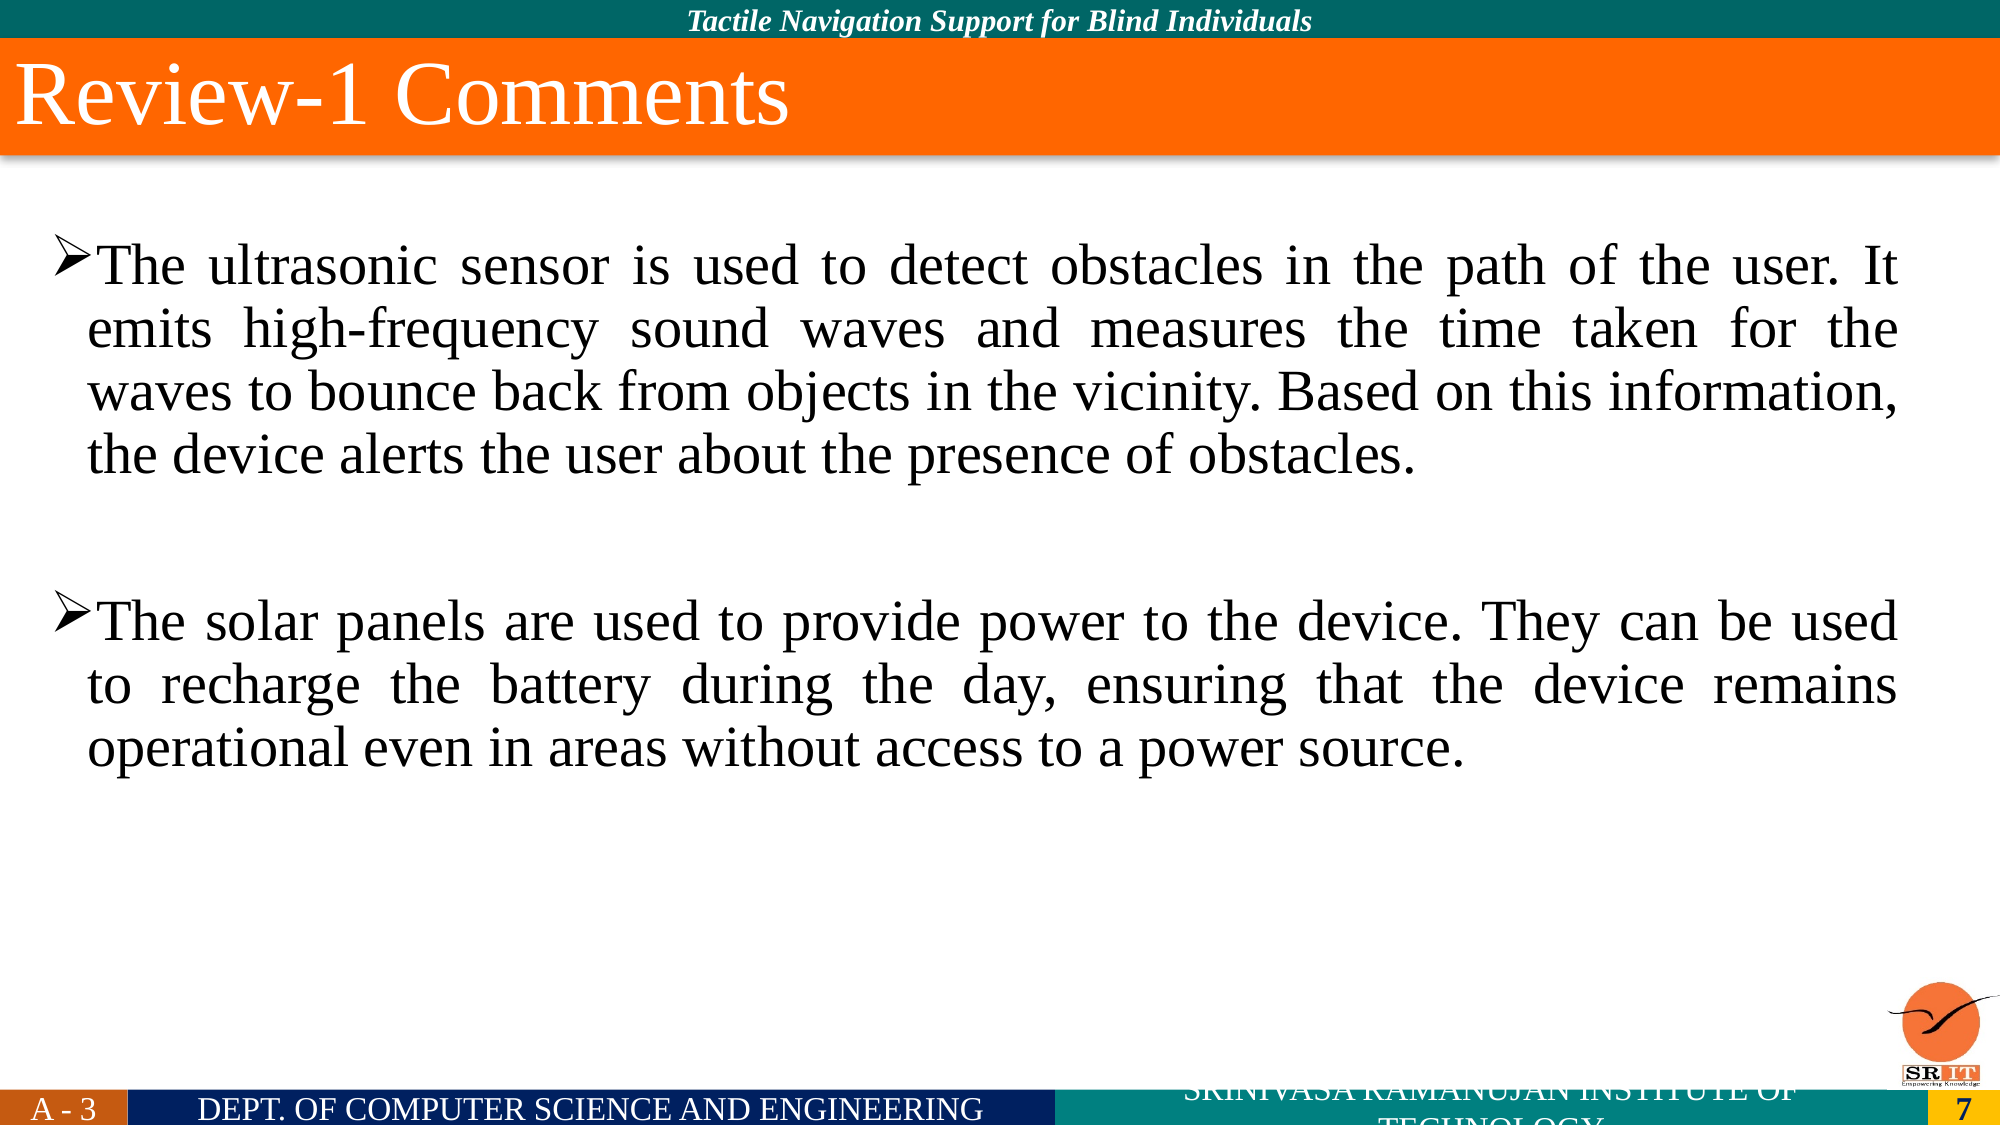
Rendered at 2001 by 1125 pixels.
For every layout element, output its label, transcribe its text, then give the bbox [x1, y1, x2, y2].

picture [1887, 977, 2000, 1090]
title Review-1 Comments [0, 38, 2000, 156]
list The ultrasonic sensor is used to detect obstacles in the path of the user. It emits high-frequency sound waves and measures the time taken for the waves to bounce back from objects in the vicinity. Based on this information, the device alerts the user about the presence of obstacles. The solar panels are used to provide power to the device. They can be used to recharge the battery during the day, ensuring that the device remains operational even in areas without access to a power source. [35, 227, 1915, 1060]
